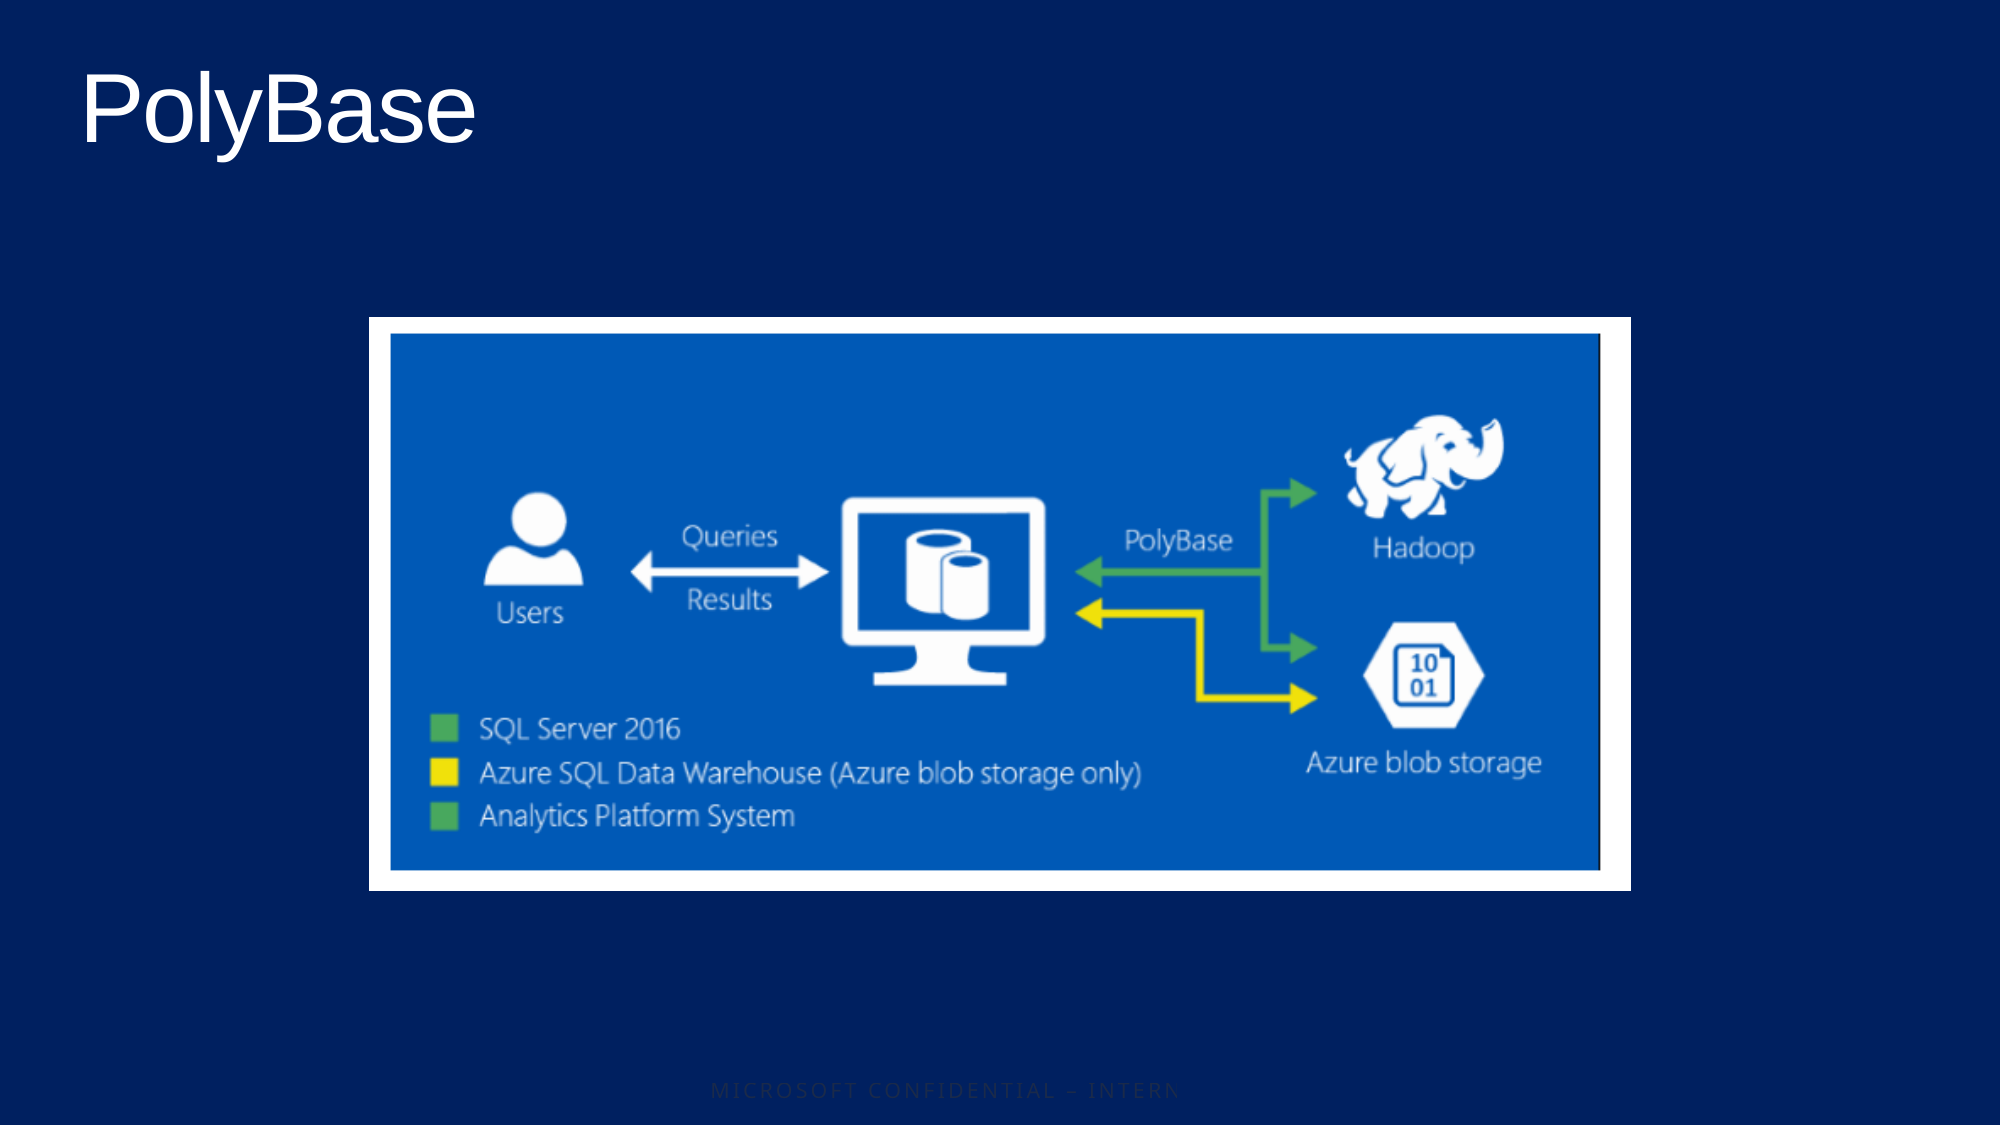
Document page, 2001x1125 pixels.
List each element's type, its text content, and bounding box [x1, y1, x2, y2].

picture [369, 317, 1631, 891]
title PolyBase [55, 42, 1968, 191]
